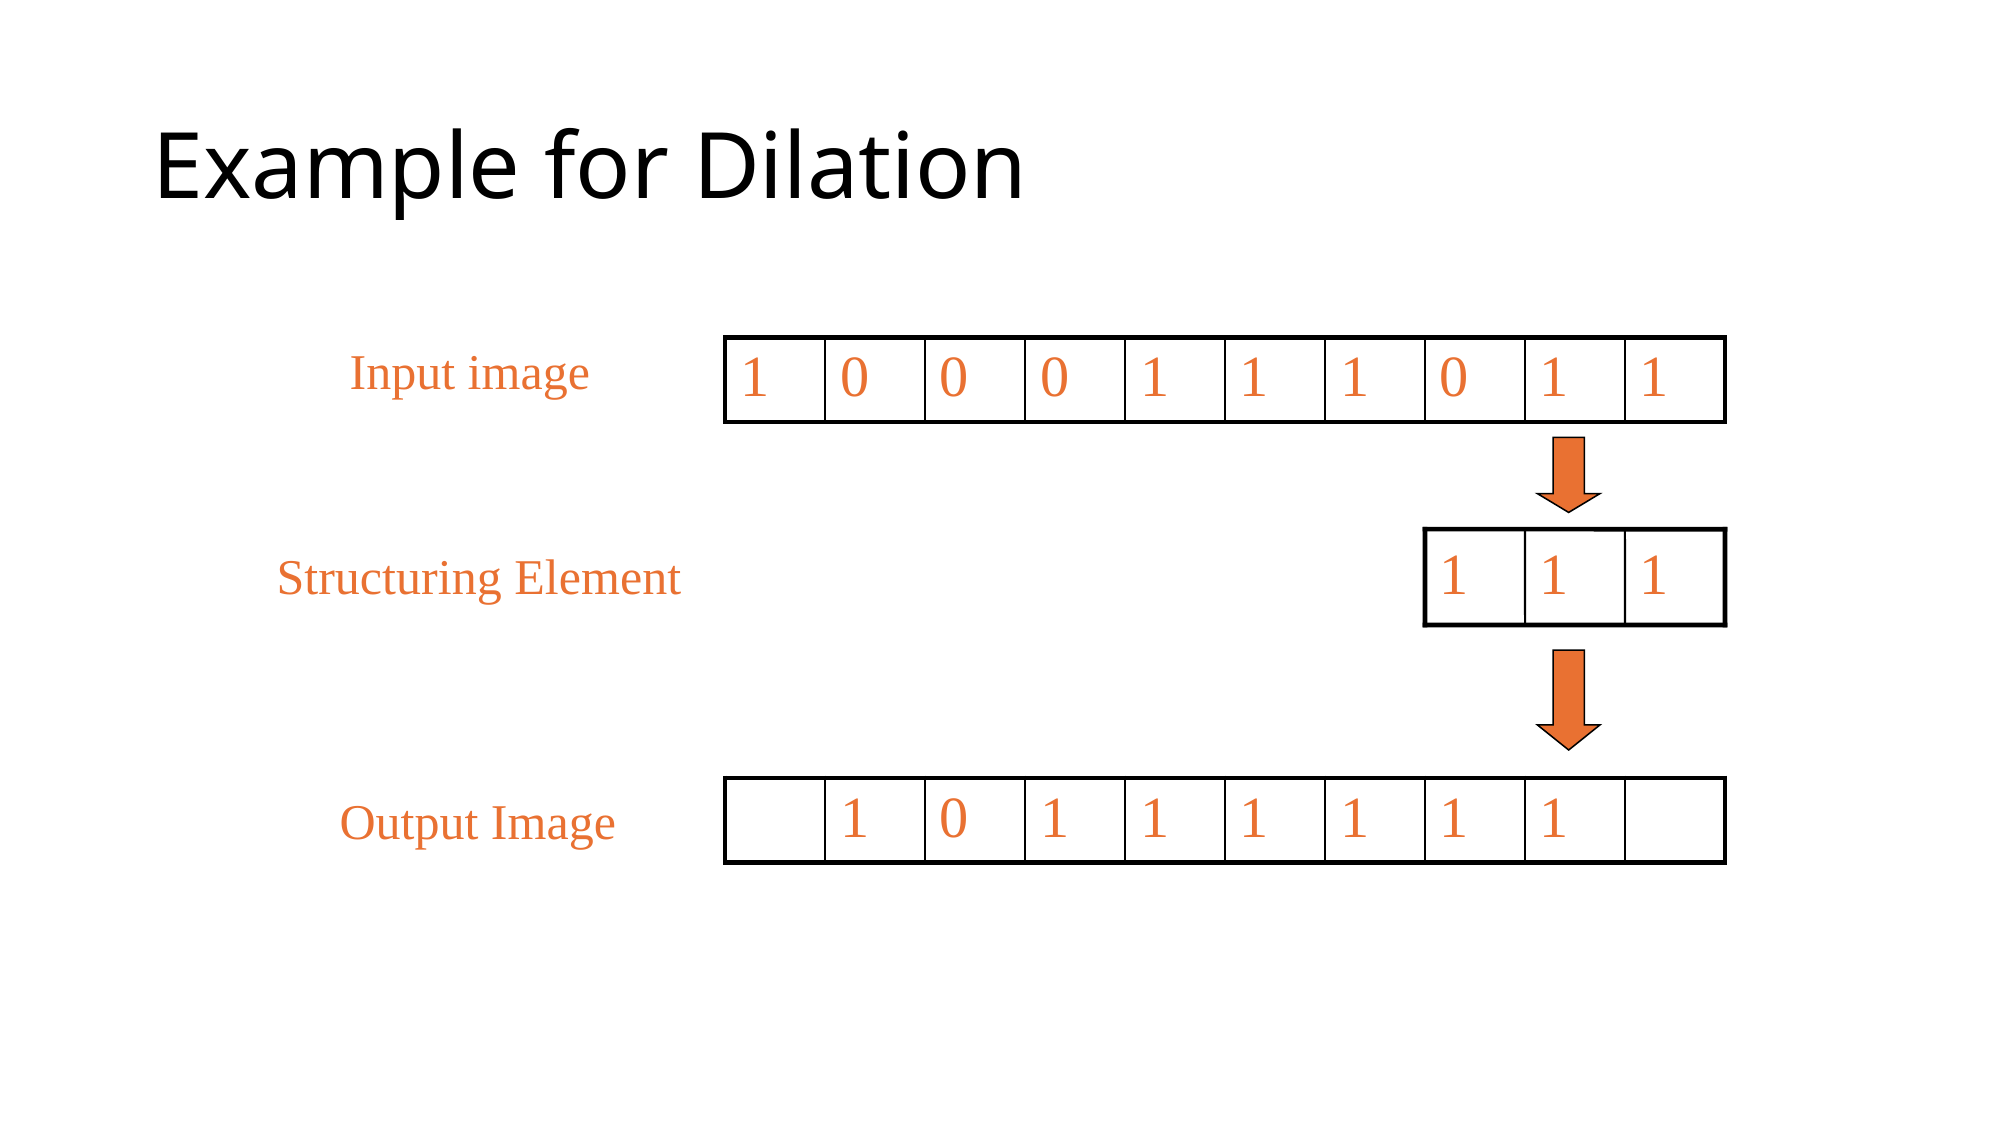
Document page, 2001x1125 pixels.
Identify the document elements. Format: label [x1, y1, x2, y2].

table_header [1226, 340, 1324, 420]
text_box [261, 537, 697, 613]
text_box [324, 781, 632, 857]
title [137, 59, 1863, 278]
table_header [1126, 780, 1224, 860]
table_header [727, 780, 824, 860]
text_box [1424, 436, 1726, 751]
table_header [1026, 780, 1124, 860]
table_header [1226, 780, 1324, 860]
table_header [1626, 780, 1723, 860]
table_header [1526, 340, 1624, 420]
table_header [826, 340, 924, 420]
table_header [727, 340, 824, 420]
table_header [1026, 340, 1124, 420]
table_header [1426, 780, 1524, 860]
table_header [826, 780, 924, 860]
text_box [334, 331, 606, 407]
table_header [1526, 780, 1624, 860]
table_header [1326, 340, 1424, 420]
table_header [1326, 780, 1424, 860]
table_header [926, 780, 1024, 860]
table_header [1426, 340, 1524, 420]
table_header [926, 340, 1024, 420]
table_header [1126, 340, 1224, 420]
table_header [1626, 340, 1723, 420]
